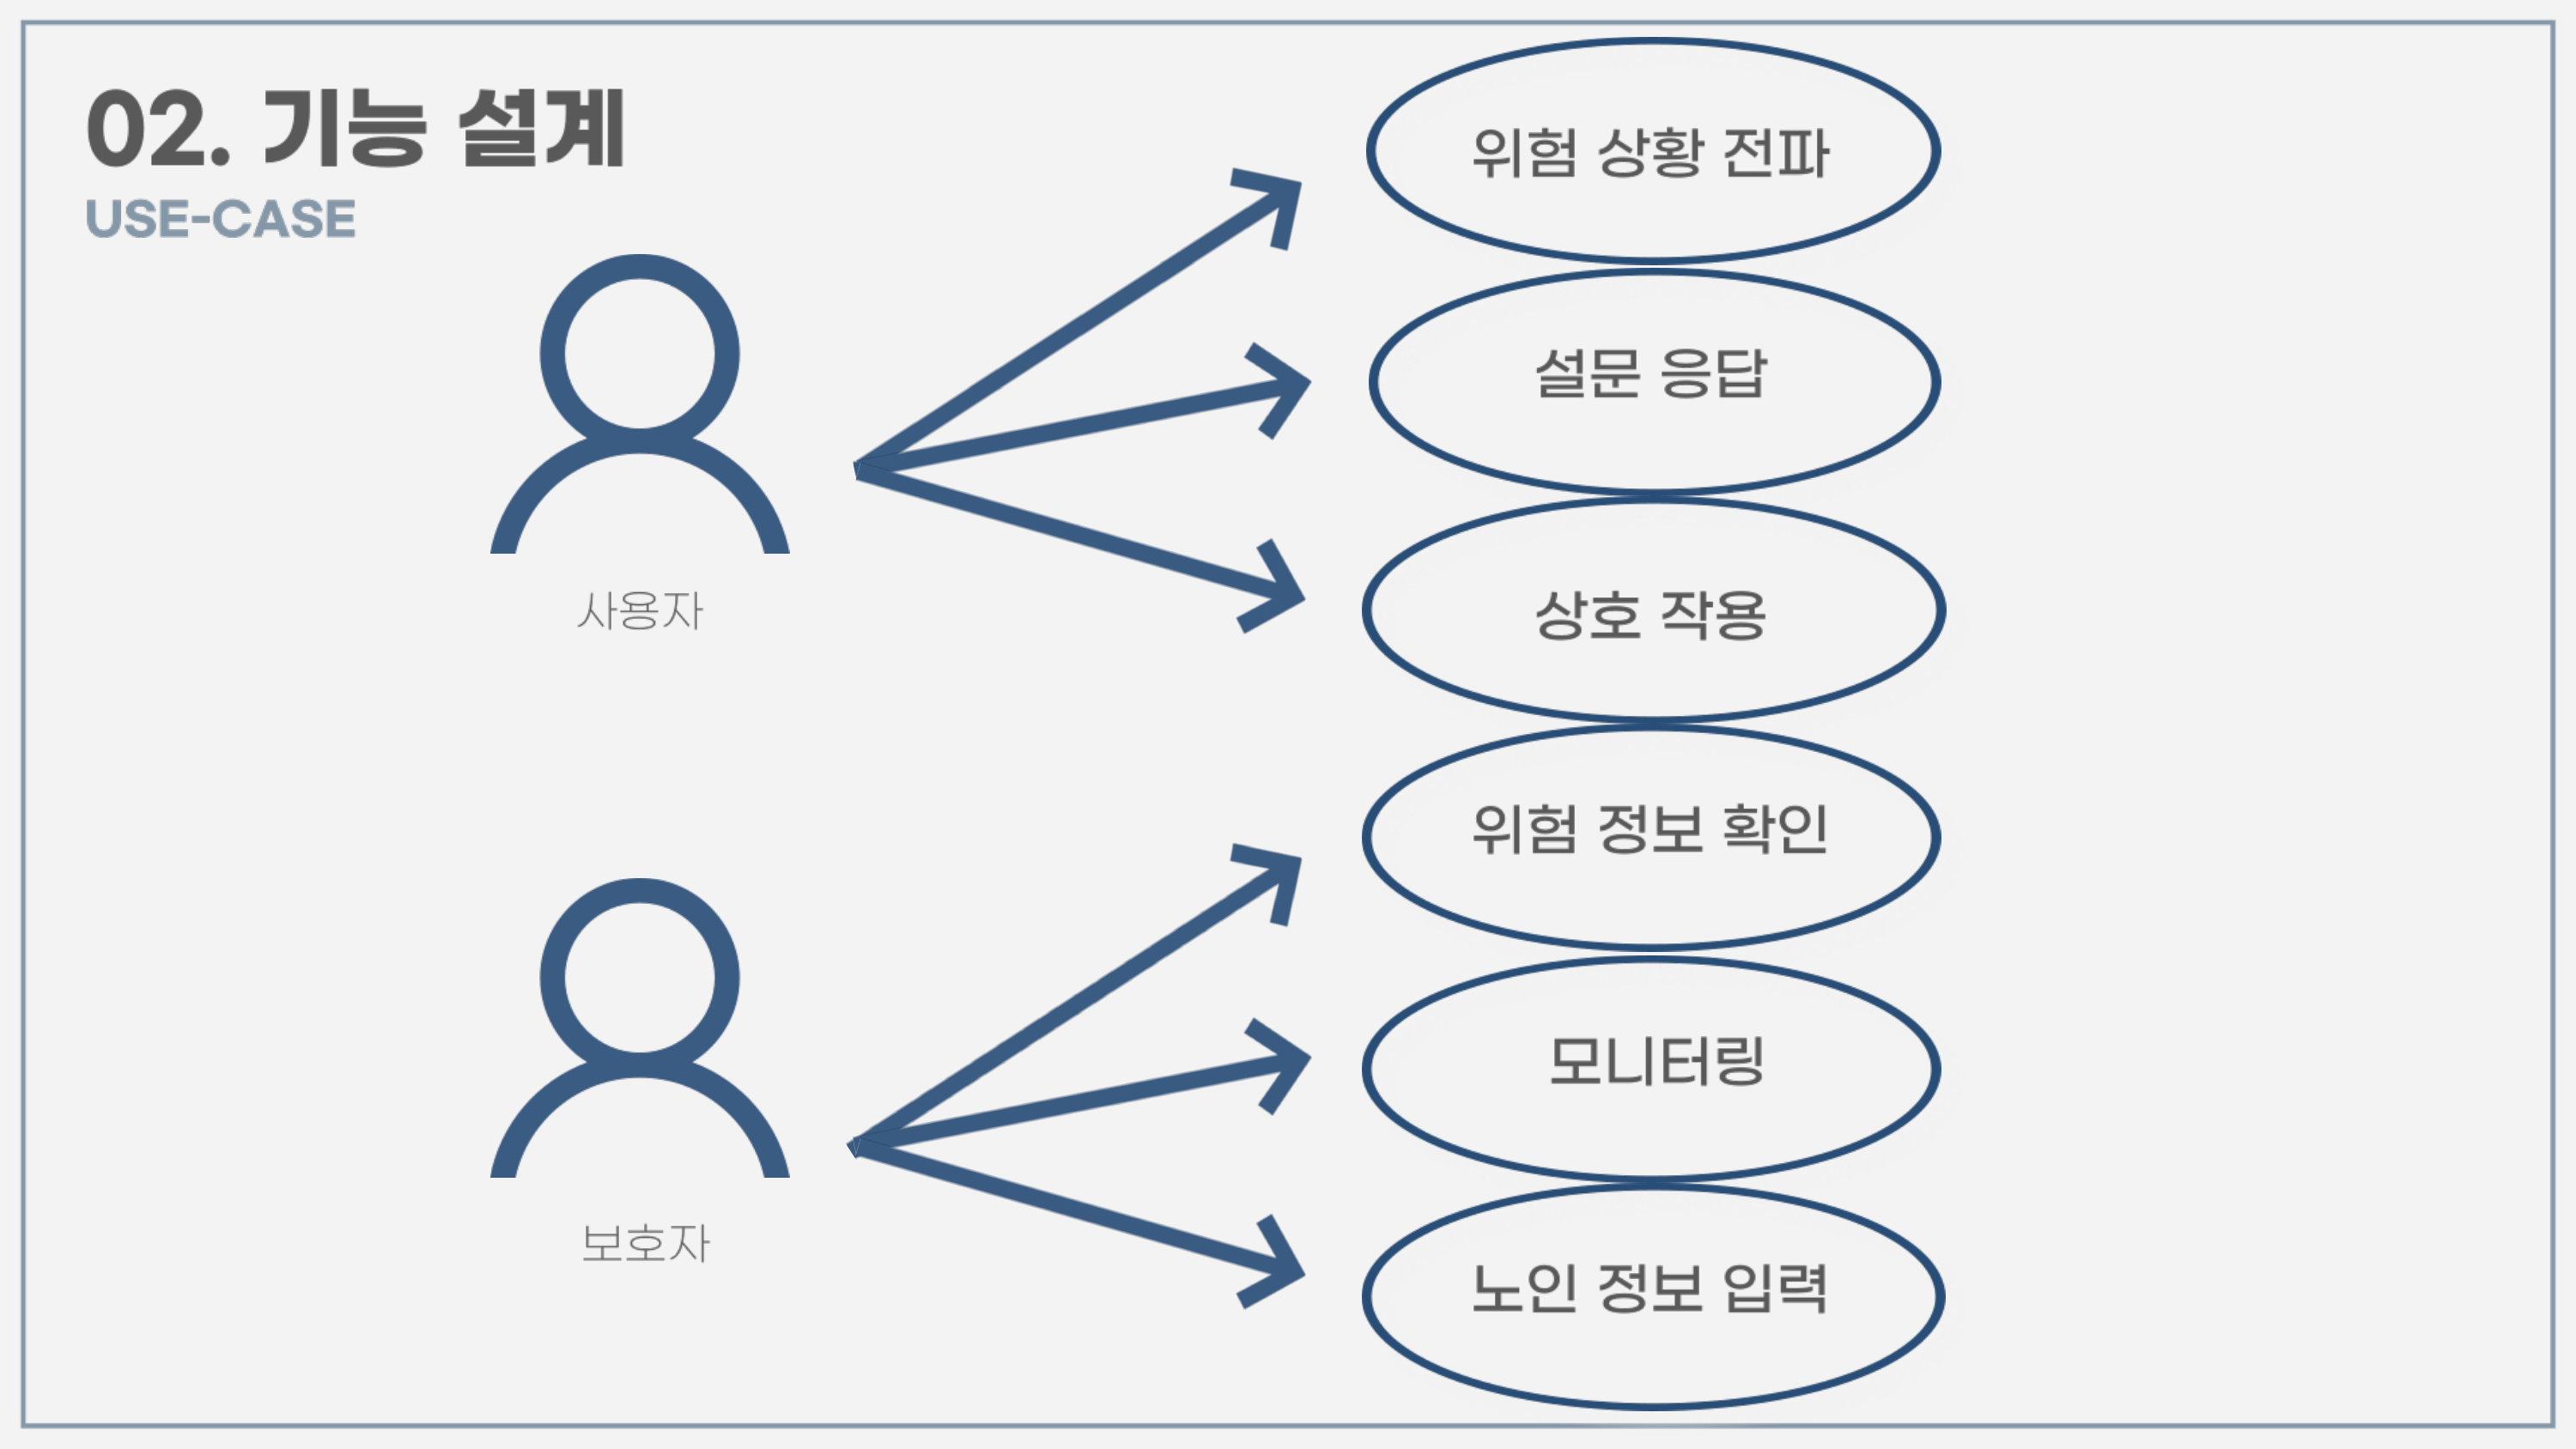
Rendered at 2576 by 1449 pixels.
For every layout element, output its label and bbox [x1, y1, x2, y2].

picture [1353, 574, 1795, 668]
text_box [489, 254, 790, 555]
text_box [489, 877, 790, 1178]
text_box [848, 1158, 1315, 1264]
picture [1353, 1248, 1853, 1341]
text_box [1366, 37, 1942, 265]
picture [1353, 112, 1859, 205]
text_box [1368, 268, 1942, 494]
text_box [1362, 1183, 1946, 1412]
text_box [848, 482, 1315, 588]
text_box [806, 951, 1346, 1057]
picture [1353, 789, 1854, 882]
picture [71, 61, 665, 259]
text_box [1362, 955, 1942, 1183]
text_box [818, 272, 1345, 378]
picture [1360, 1020, 1789, 1113]
text_box [1362, 724, 1942, 953]
text_box [1362, 496, 1947, 724]
text_box [849, 373, 1315, 479]
picture [343, 577, 725, 652]
picture [537, 1210, 731, 1284]
picture [1353, 333, 1797, 427]
text_box [0, 0, 2576, 1449]
text_box [849, 1049, 1315, 1155]
